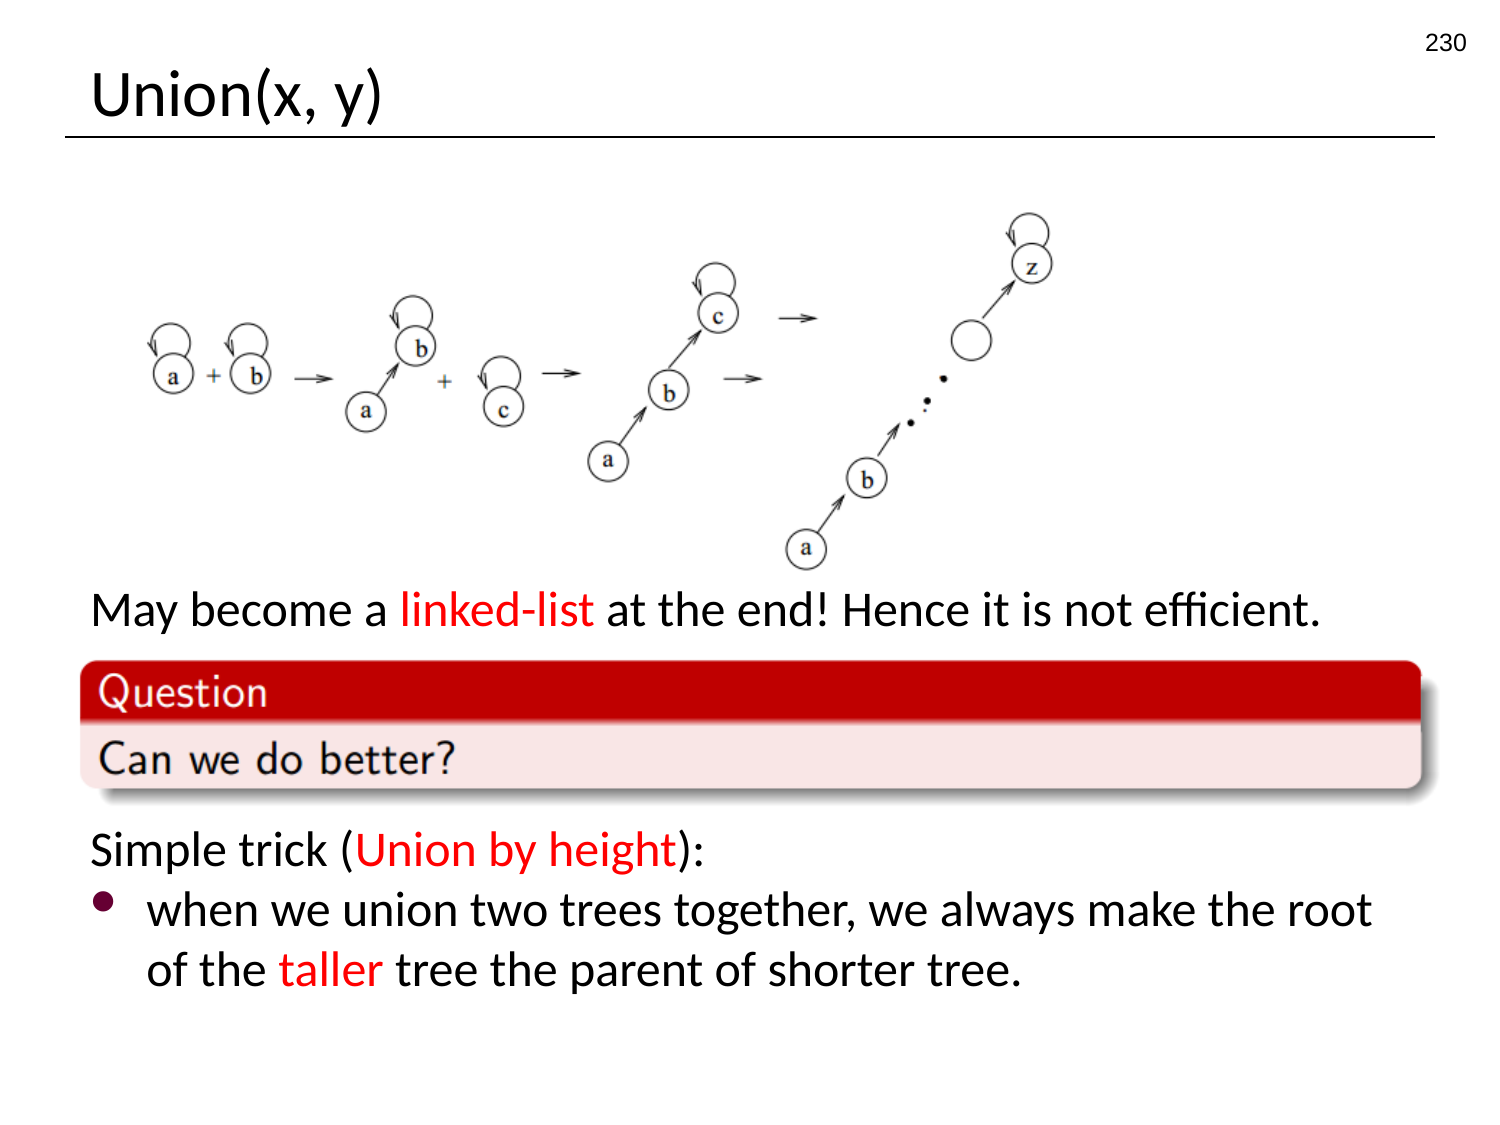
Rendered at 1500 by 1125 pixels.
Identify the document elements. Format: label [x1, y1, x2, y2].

picture [123, 194, 1247, 589]
picture [76, 656, 1447, 812]
list [75, 148, 1425, 1094]
title [75, 20, 1425, 138]
slide_number [1131, 18, 1483, 62]
